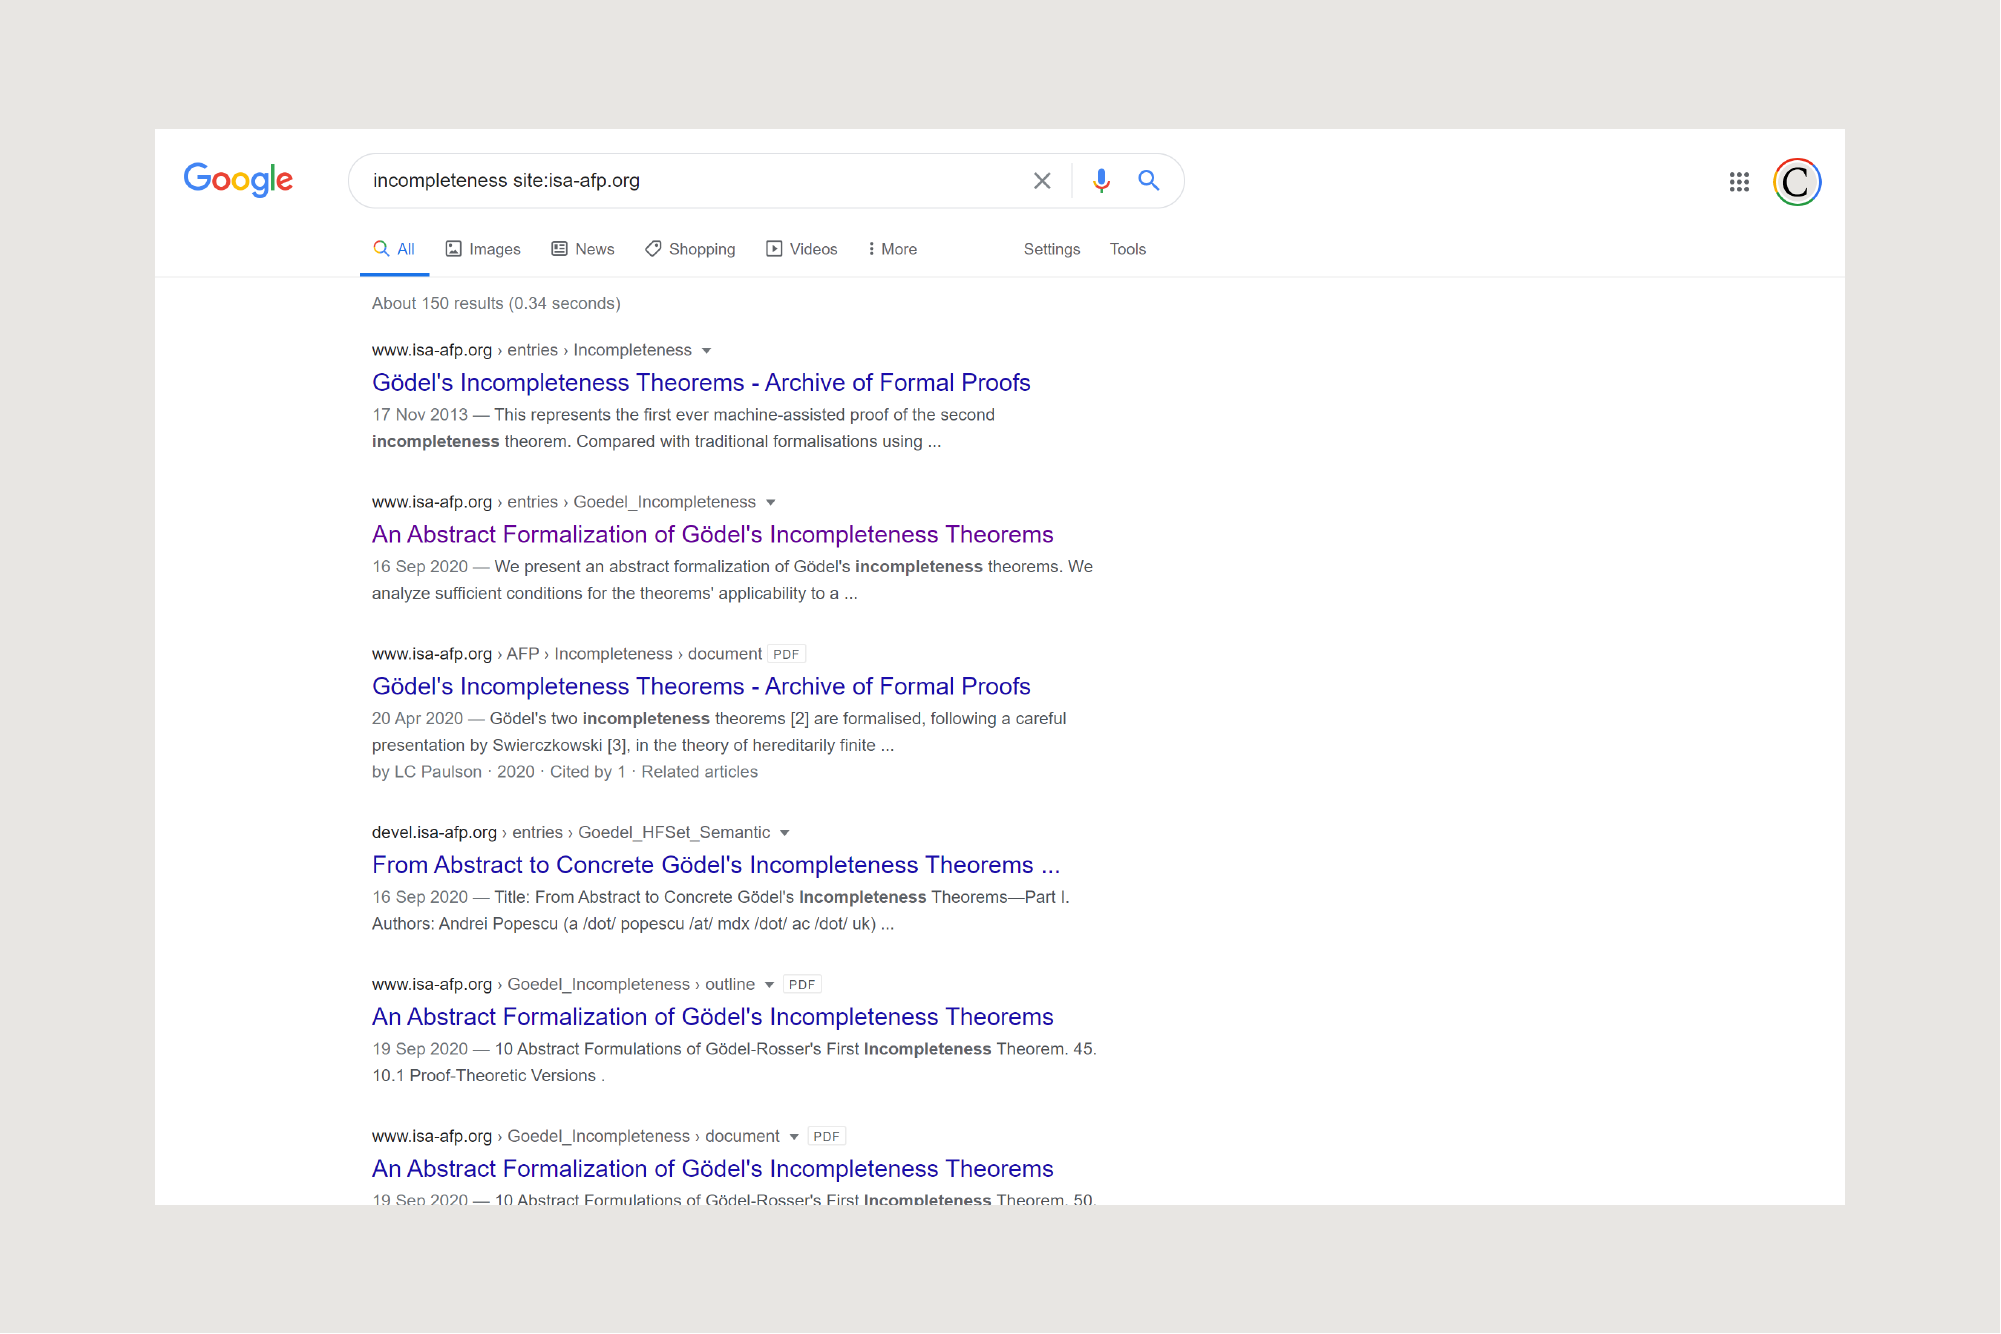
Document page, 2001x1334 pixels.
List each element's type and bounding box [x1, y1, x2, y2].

picture [155, 129, 1845, 1205]
